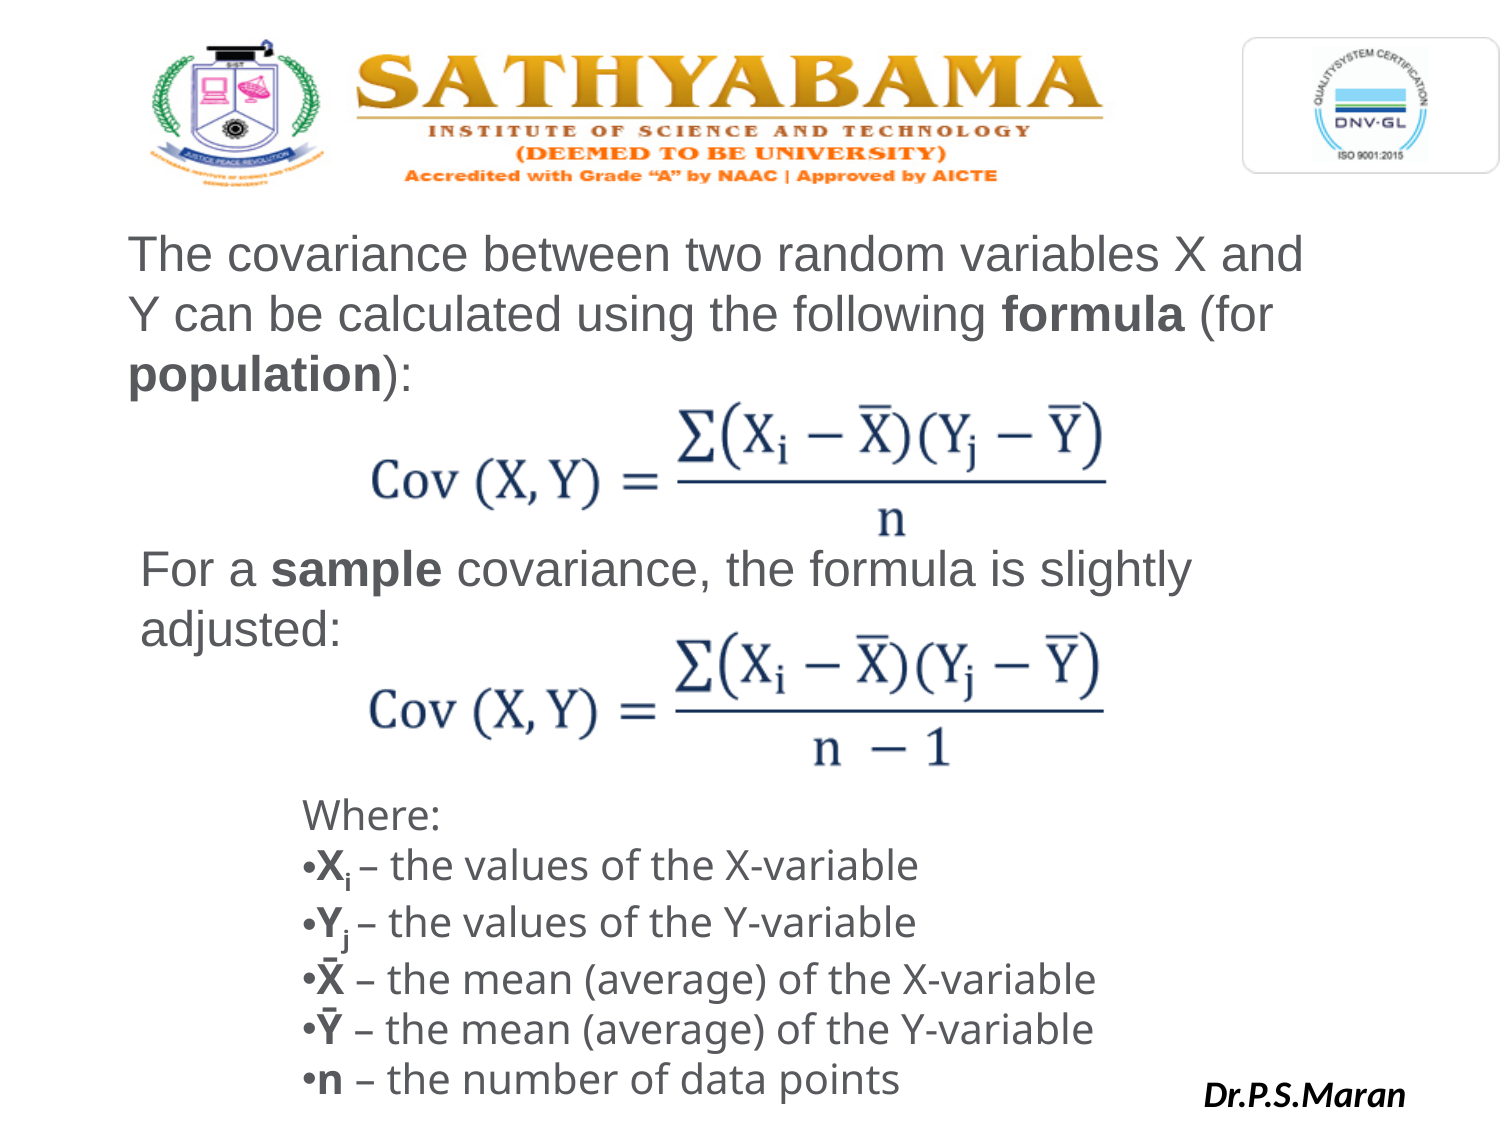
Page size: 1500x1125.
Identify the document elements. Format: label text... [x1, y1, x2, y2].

text_box The covariance between two random variables X and Y can be calculated using the following formula (for population): [112, 214, 1350, 410]
text_box Where: Xi – the values of the X-variable Yj – the values of the Y-variable X̄ – the mean (average) of the X-variable Ȳ – the mean (average) of the Y-variable n – the number of data points [287, 781, 1175, 1111]
picture [345, 622, 1141, 782]
picture [345, 386, 1133, 556]
picture [1242, 37, 1500, 174]
picture [137, 37, 1238, 188]
text_box For a sample covariance, the formula is slightly adjusted: [124, 529, 1338, 665]
